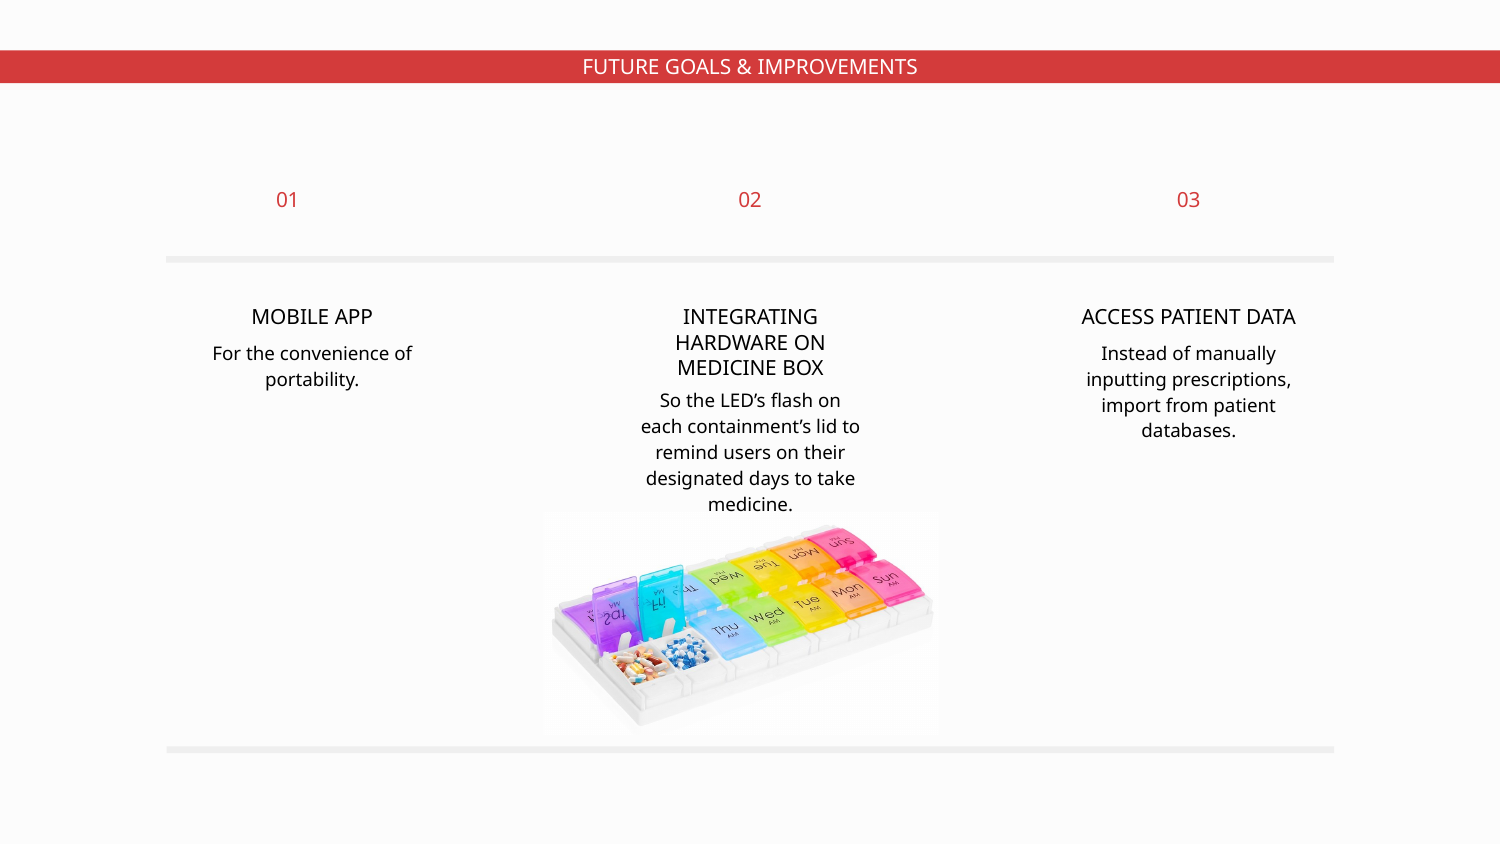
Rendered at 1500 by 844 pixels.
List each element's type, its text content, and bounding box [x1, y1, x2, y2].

title FUTURE GOALS & IMPROVEMENTS [51, 38, 1449, 93]
subtitle So the LED’s flash on each containment’s lid to remind users on their designated days to take medicine. [624, 370, 877, 502]
text_box [166, 256, 1334, 263]
subtitle For the convenience of portability. [186, 323, 439, 454]
title MOBILE APP [177, 289, 447, 363]
title 01 [261, 179, 362, 220]
subtitle Instead of manually inputting prescriptions, import from patient databases. [1062, 323, 1315, 454]
title 03 [1129, 179, 1248, 220]
title ACCESS PATIENT DATA [1053, 289, 1324, 363]
text_box [166, 746, 1335, 754]
title 02 [699, 179, 801, 220]
title INTEGRATING HARDWARE ON MEDICINE BOX [615, 289, 886, 363]
picture [542, 512, 940, 735]
